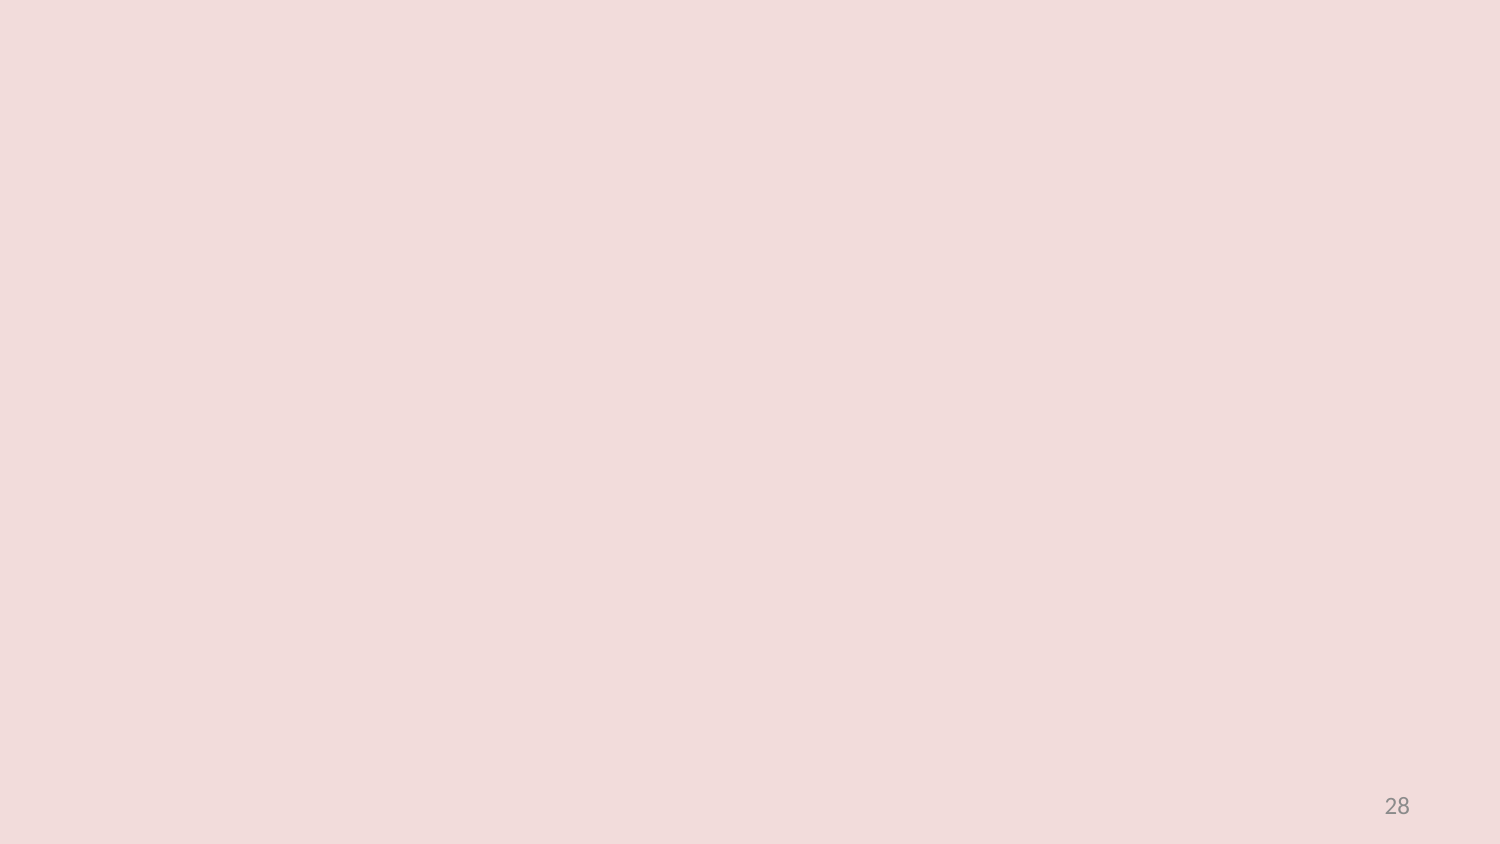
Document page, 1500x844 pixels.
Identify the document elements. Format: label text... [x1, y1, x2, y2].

slide_number 27 [1074, 782, 1425, 827]
